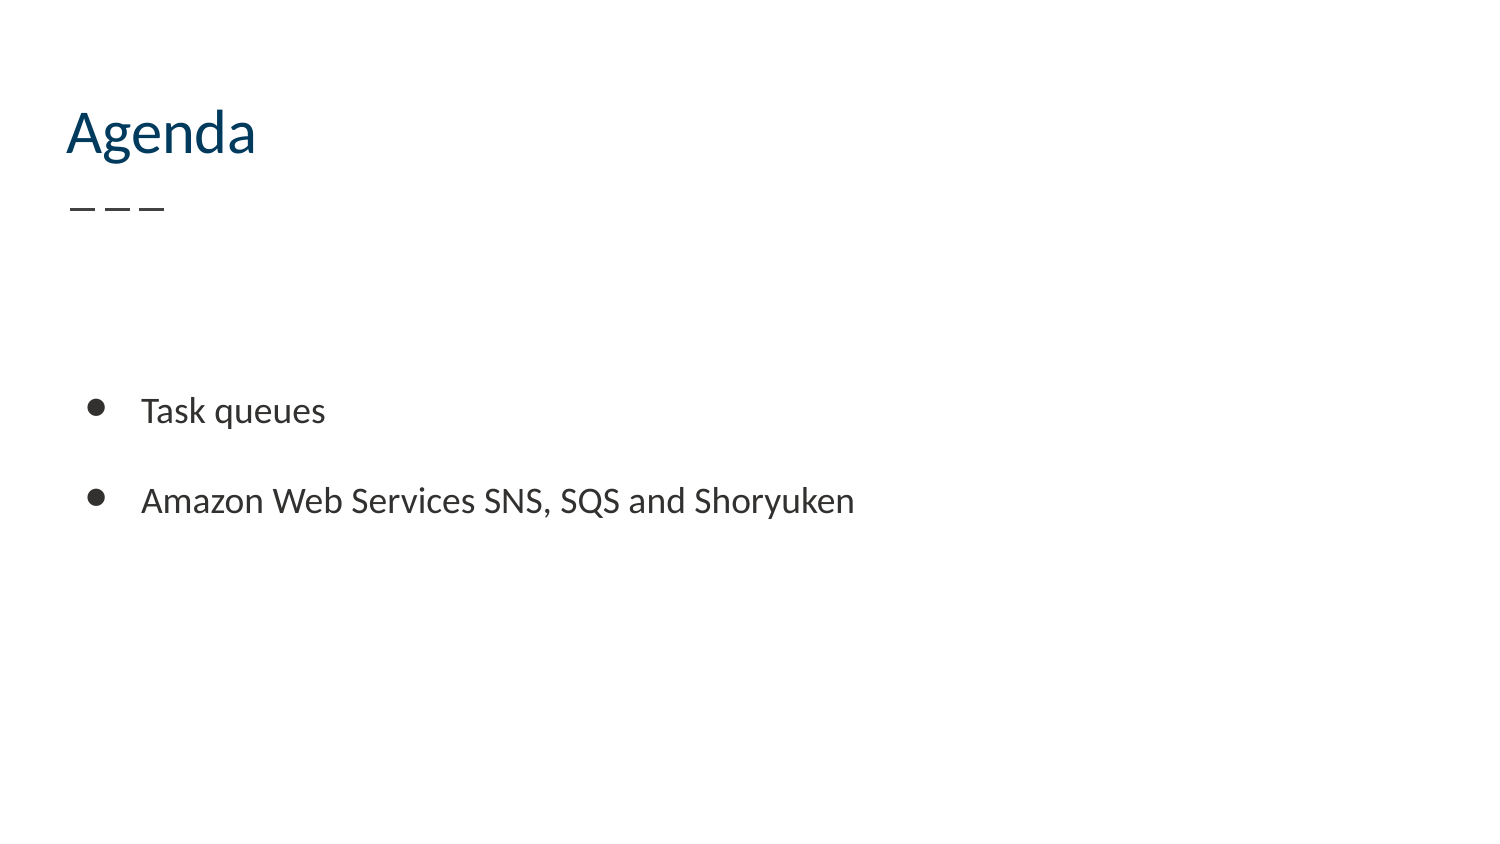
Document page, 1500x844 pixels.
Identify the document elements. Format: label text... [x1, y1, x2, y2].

title Agenda [51, 61, 1449, 182]
list Task queues Amazon Web Services SNS, SQS and Shoryuken [51, 326, 1449, 750]
